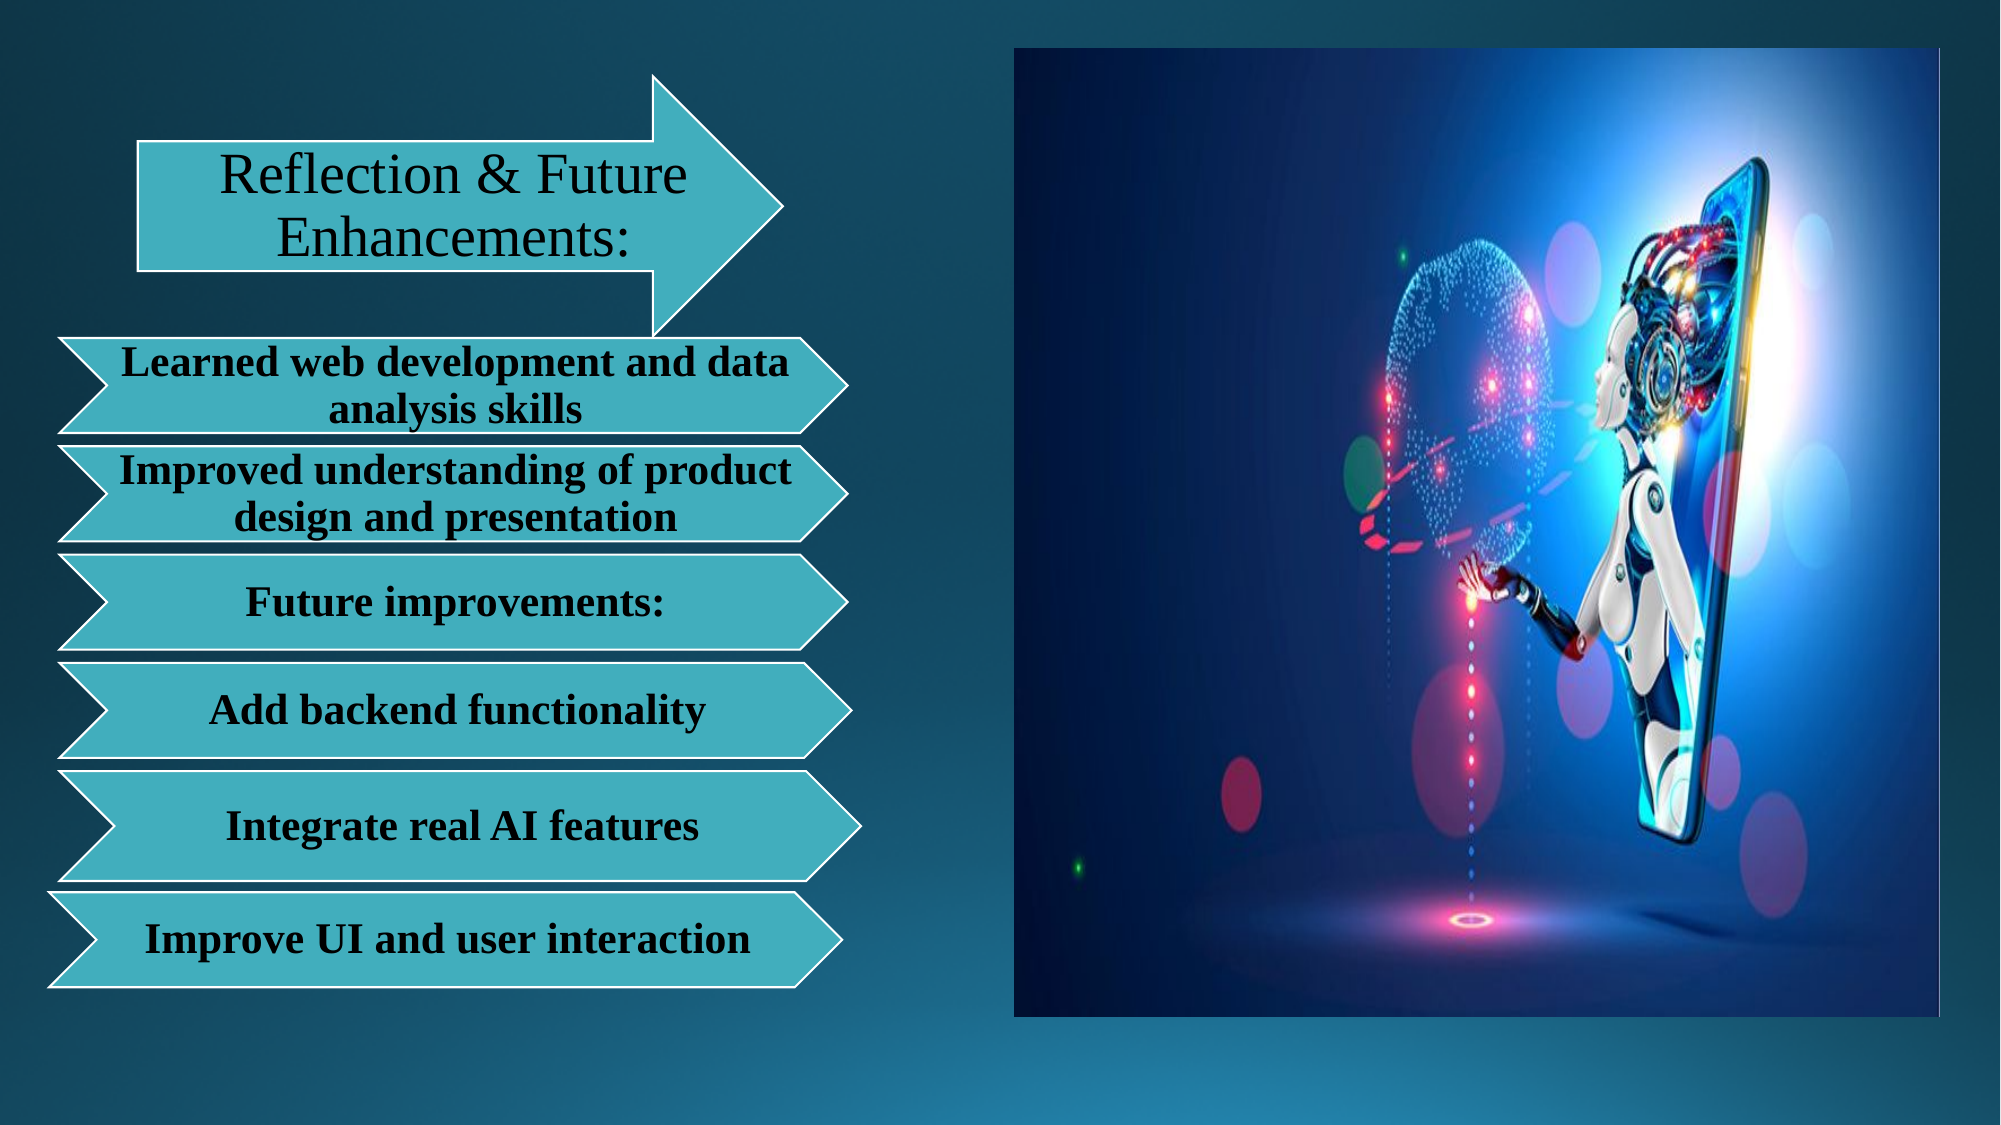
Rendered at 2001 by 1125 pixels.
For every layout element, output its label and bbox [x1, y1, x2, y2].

text_box [137, 74, 783, 337]
text_box [0, 337, 928, 990]
picture [0, 0, 2001, 1125]
